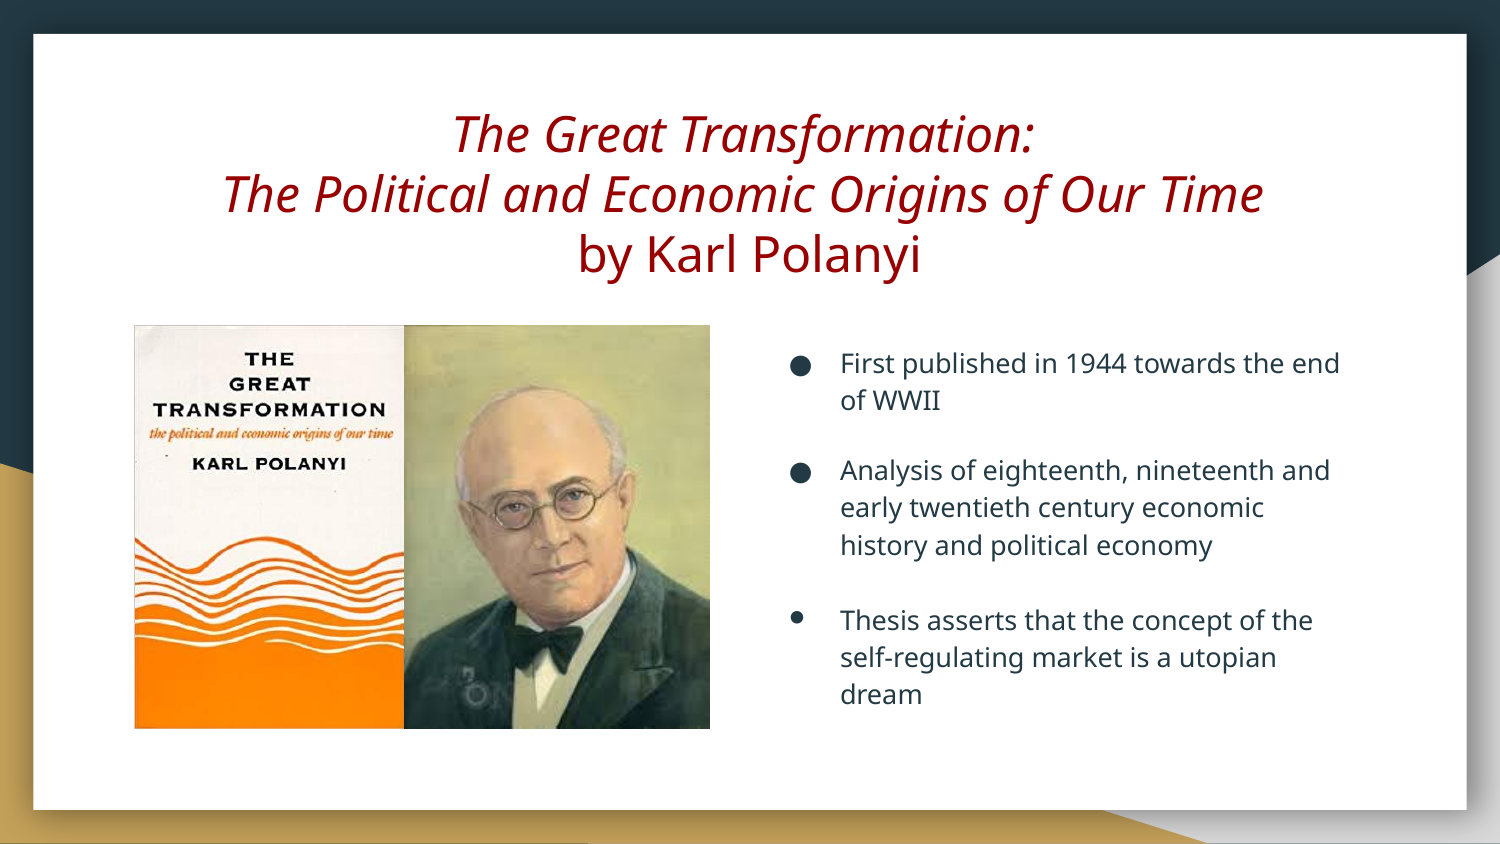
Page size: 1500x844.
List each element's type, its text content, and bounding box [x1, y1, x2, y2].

list First published in 1944 towards the end of WWII Analysis of eighteenth, nineteenth and early twentieth century economic history and political economy Thesis asserts that the concept of the self-regulating market is a utopian dream [750, 326, 1366, 729]
picture [134, 325, 710, 730]
title The Great Transformation: The Political and Economic Origins of Our Time by Karl Polanyi [134, 87, 1366, 309]
